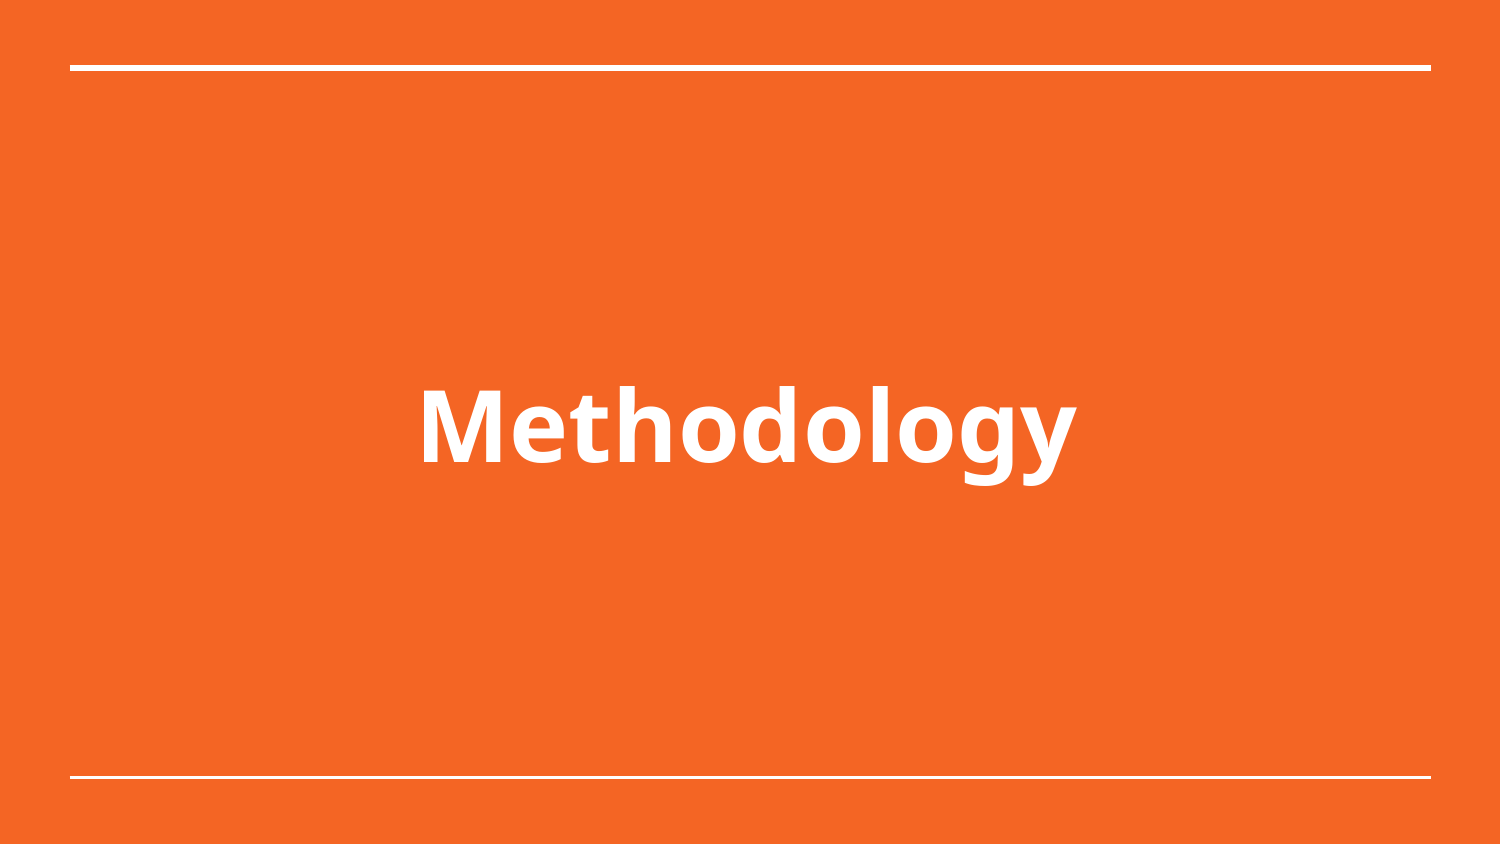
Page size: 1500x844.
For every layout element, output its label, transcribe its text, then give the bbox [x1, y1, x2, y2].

title Methodology [66, 296, 1428, 550]
